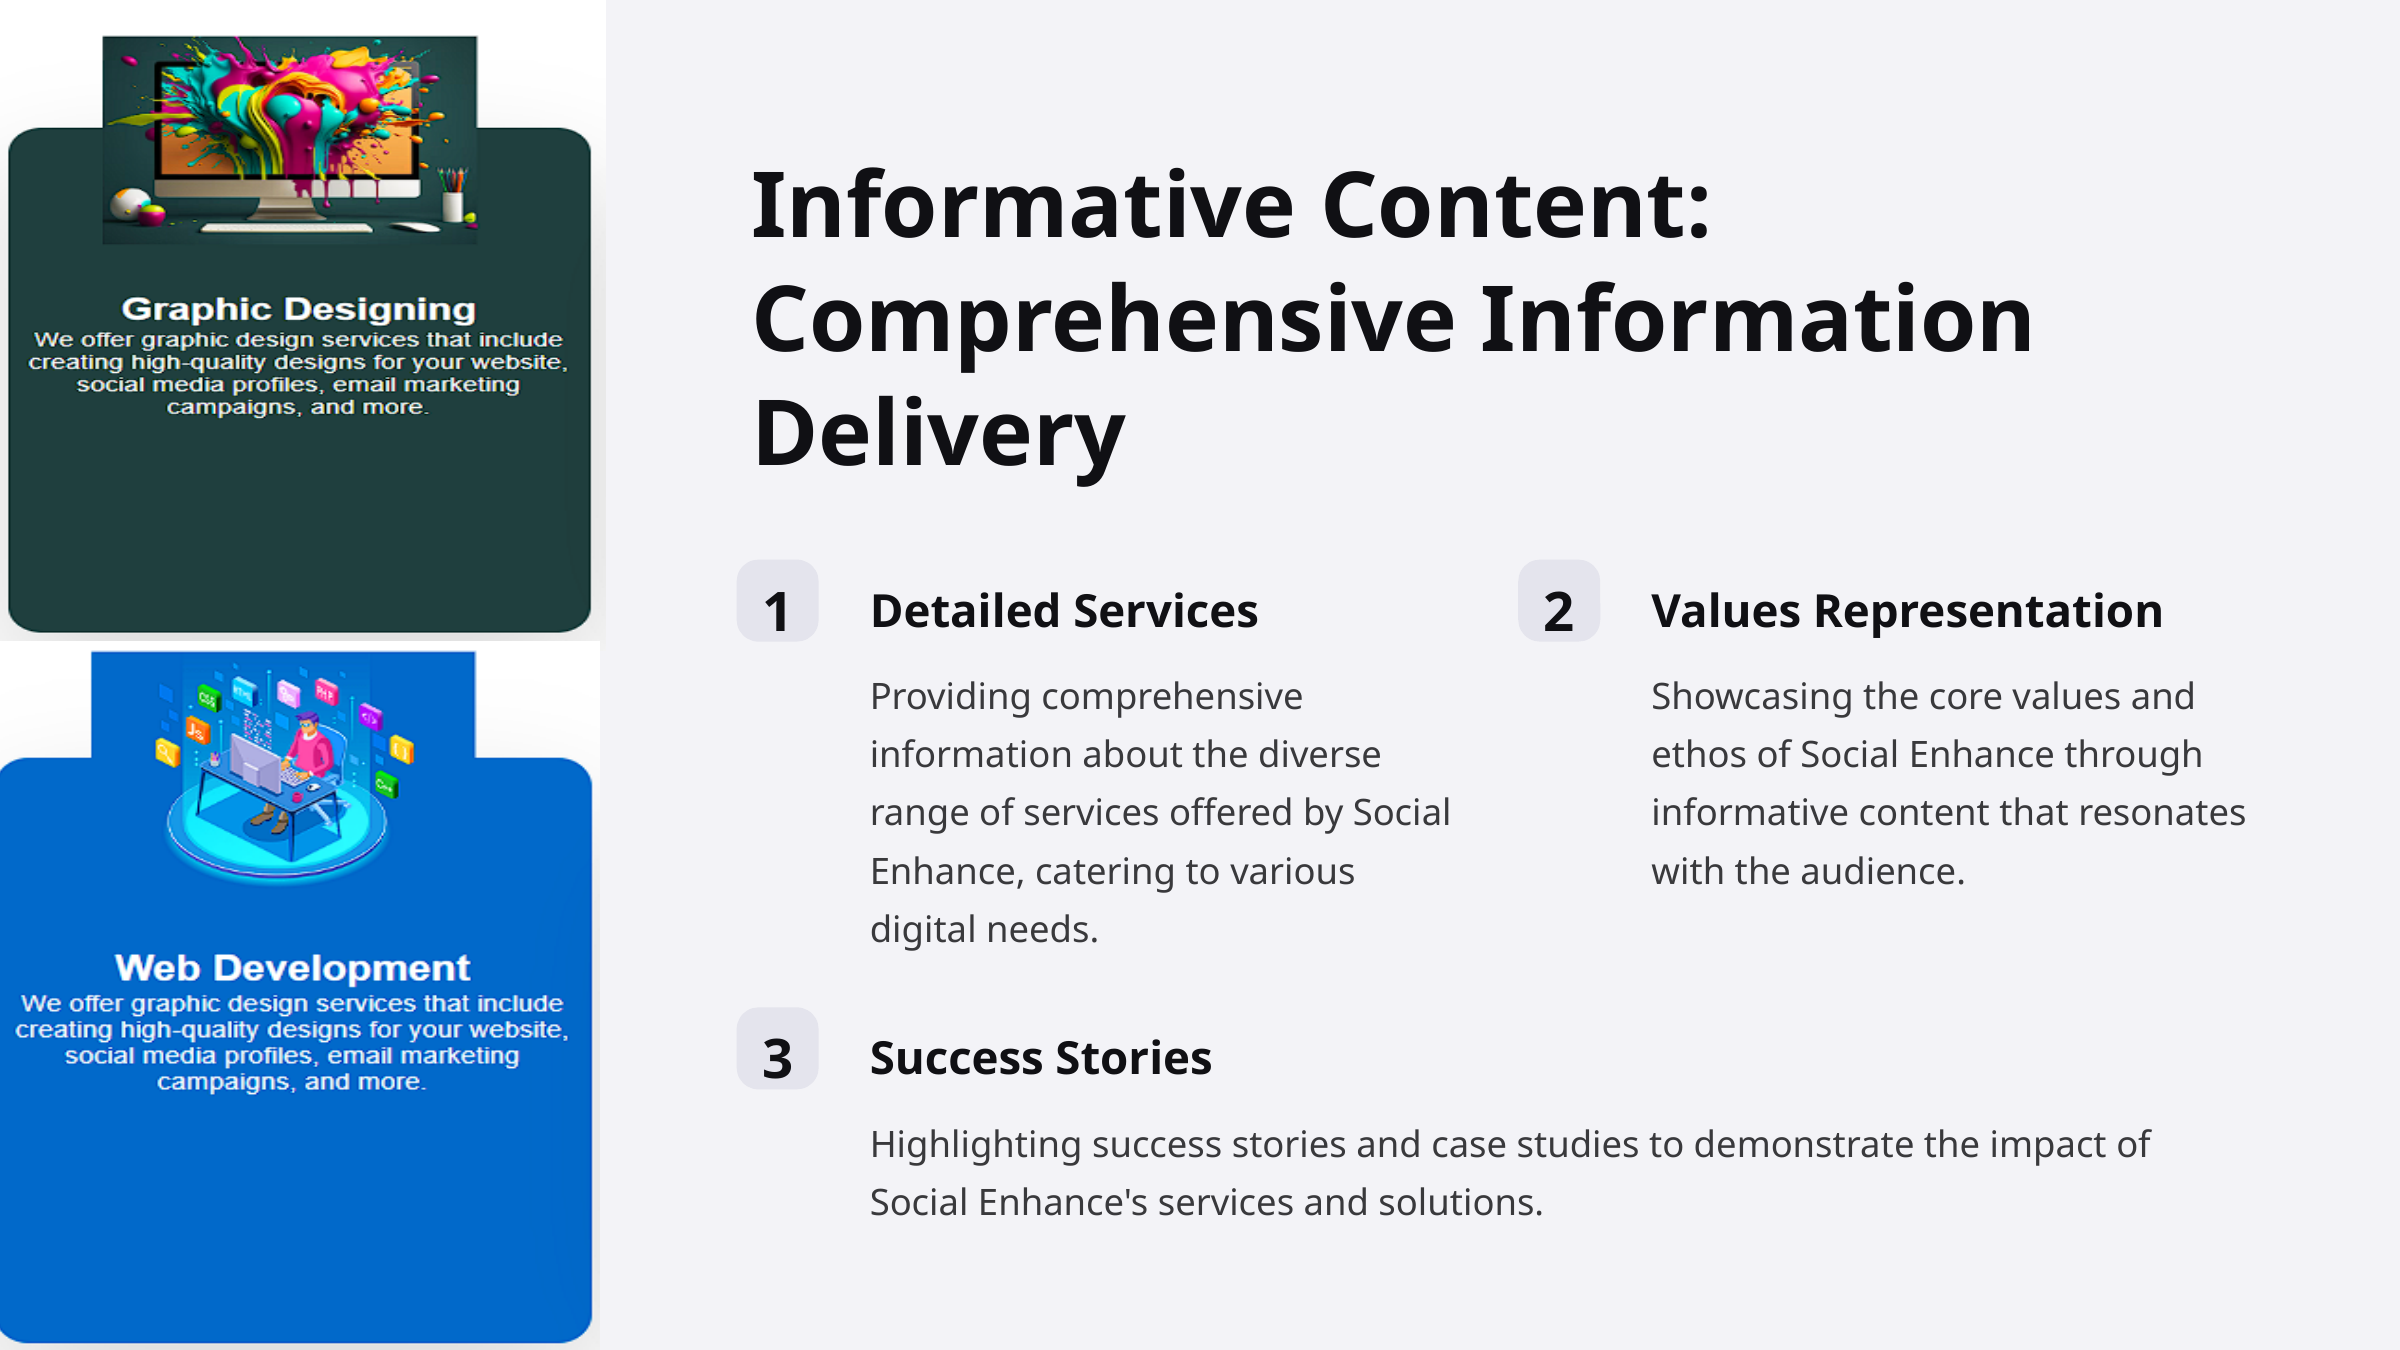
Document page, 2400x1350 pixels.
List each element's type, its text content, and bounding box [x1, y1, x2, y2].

text_box [600, 0, 2400, 1350]
text_box Detailed Services [855, 572, 1220, 629]
text_box Informative Content: Comprehensive Information Delivery [736, 134, 2264, 477]
text_box Highlighting success stories and case studies to demonstrate the impact of Social Enhance's services and solutions. [855, 1098, 2264, 1216]
picture [0, 0, 606, 1350]
text_box 1 [767, 566, 789, 635]
text_box 2 [1544, 566, 1574, 635]
text_box [736, 1007, 819, 1090]
text_box 3 [764, 1014, 791, 1083]
text_box [736, 559, 819, 642]
text_box Showcasing the core values and ethos of Social Enhance through informative content that resonates with the audience. [1636, 650, 2264, 885]
text_box Success Stories [855, 1019, 1220, 1077]
text_box Values Representation [1636, 572, 2101, 629]
text_box Providing comprehensive information about the diverse range of services offered by Social Enhance, catering to various digital needs. [855, 650, 1482, 943]
text_box [1518, 559, 1601, 642]
